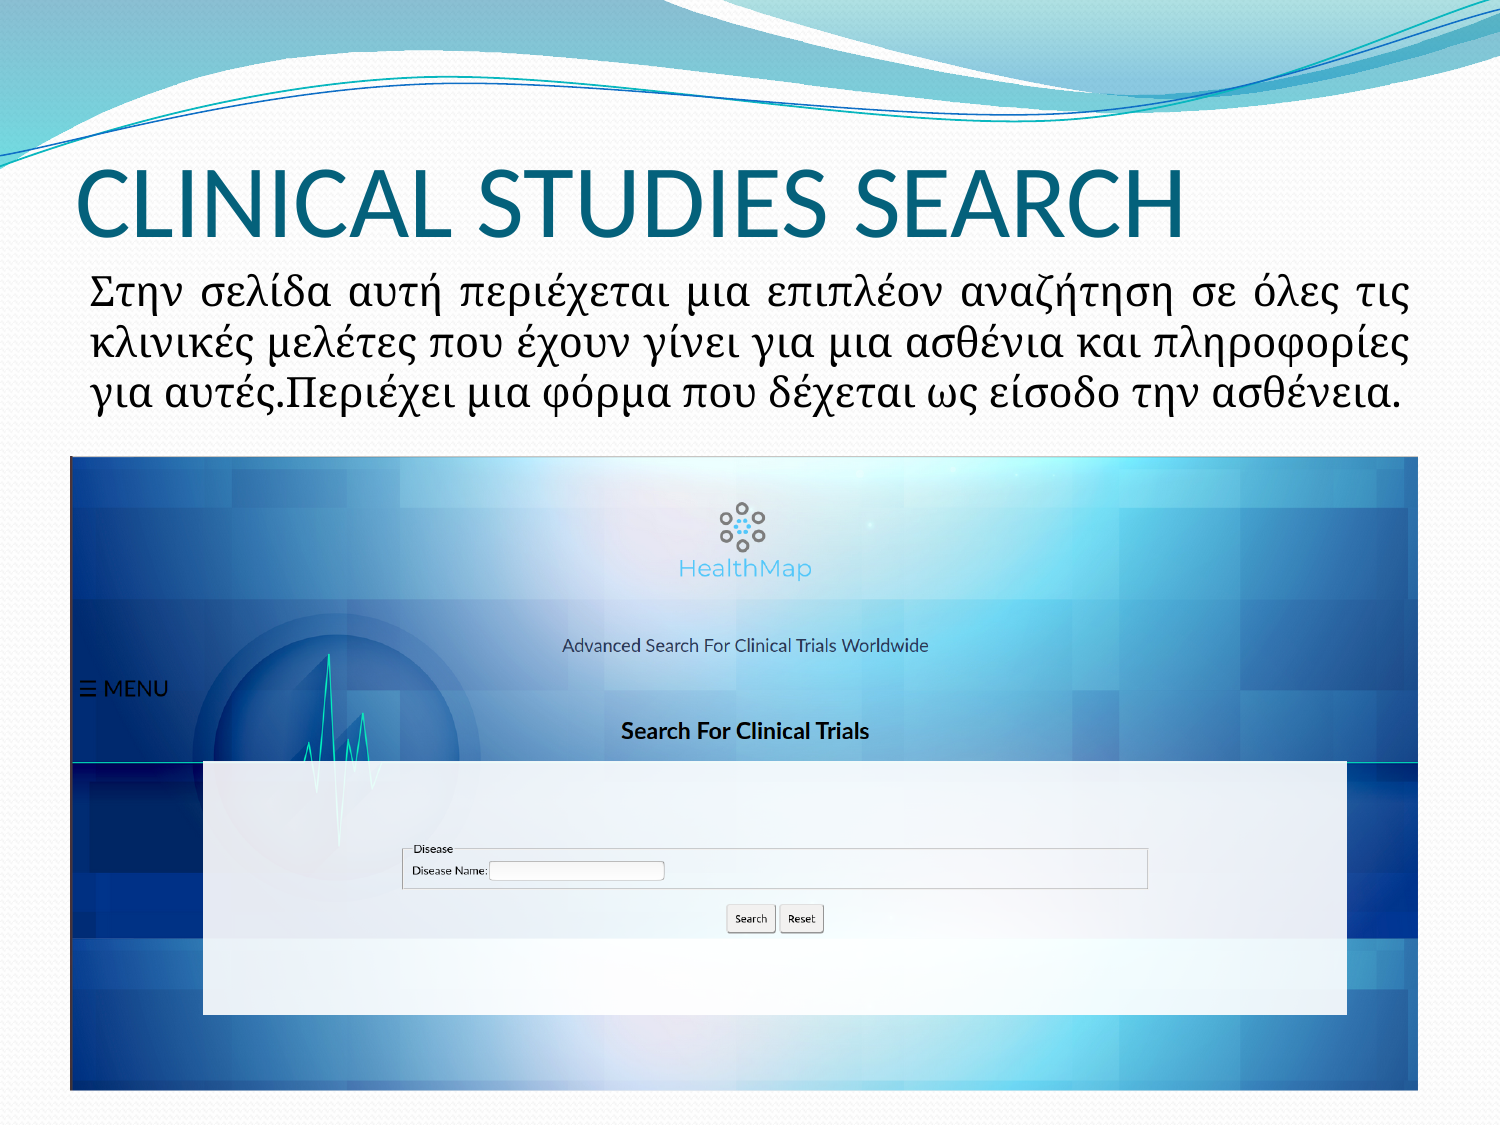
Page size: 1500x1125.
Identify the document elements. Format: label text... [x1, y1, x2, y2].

picture [70, 456, 1419, 1092]
list Στην σελίδα αυτή περιέχεται μια επιπλέον αναζήτηση σε όλες τις κλινικές μελέτες που έχουν γίνει για μια ασθένια και πληροφορίες για αυτές.Περιέχει μια φόρμα που δέχεται ως είσοδο την ασθένεια. [75, 257, 1425, 469]
title CLINICAL STUDIES SEARCH [75, 115, 1425, 257]
